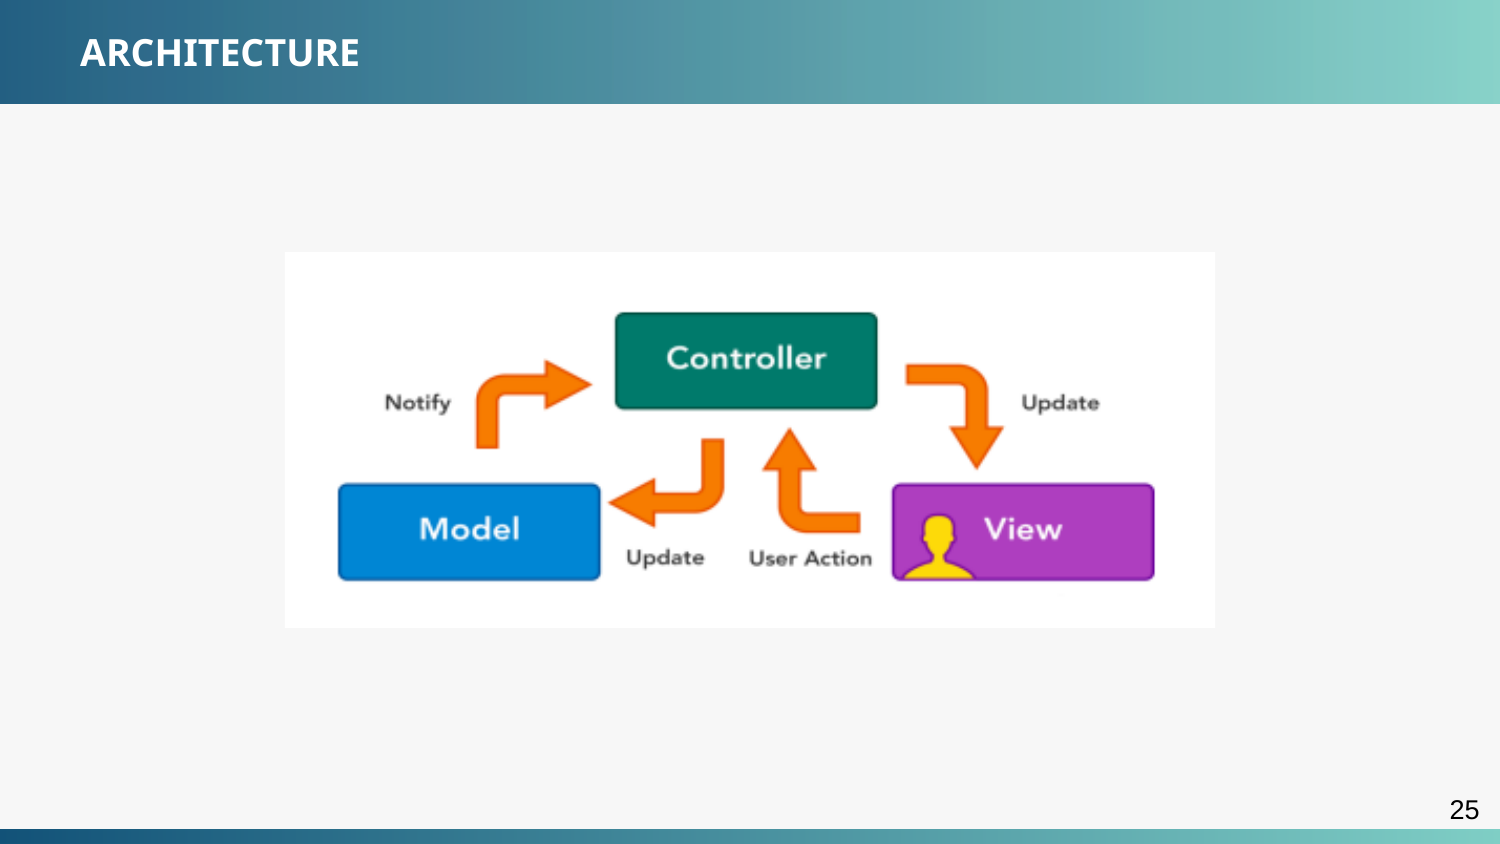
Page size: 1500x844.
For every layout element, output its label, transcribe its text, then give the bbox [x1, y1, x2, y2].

picture [0, 829, 1500, 844]
picture [0, 0, 1500, 104]
picture [284, 252, 1216, 629]
slide_number 25 [1443, 792, 1486, 828]
